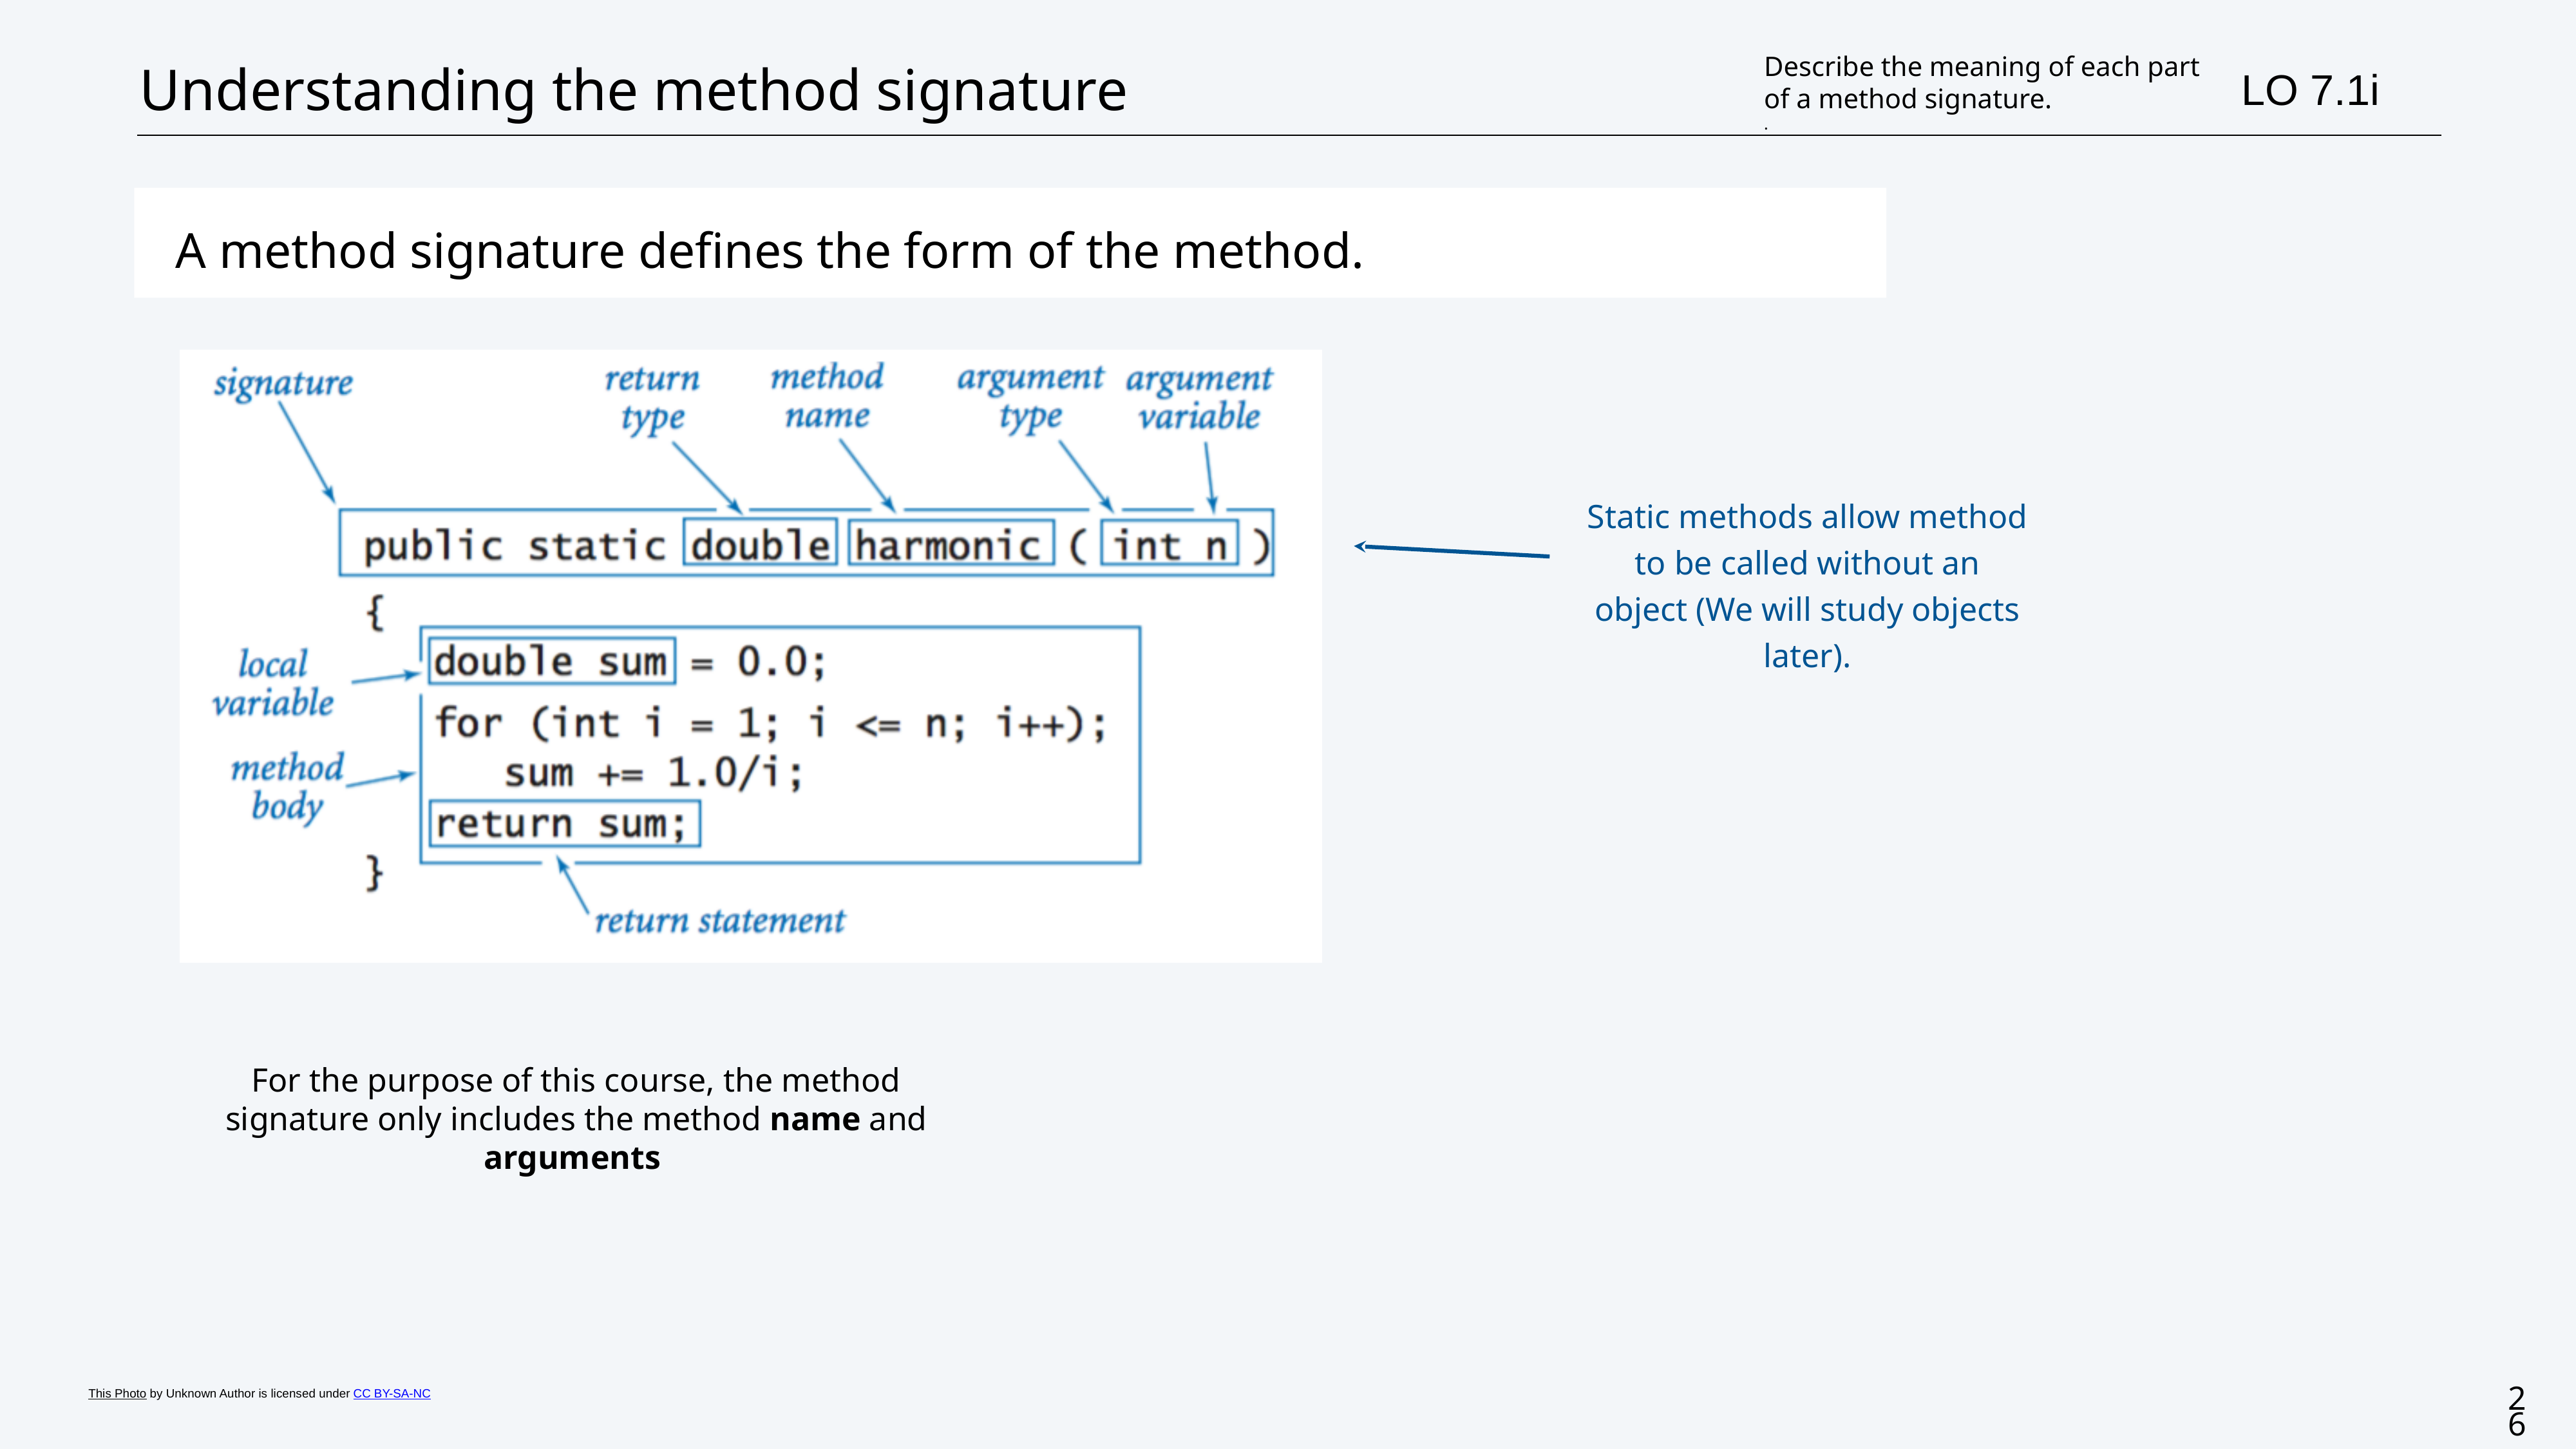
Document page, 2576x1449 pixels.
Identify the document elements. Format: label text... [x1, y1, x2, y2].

text_box This Photo by Unknown Author is licensed under CC BY-SA-NC [82, 1380, 500, 1406]
text_box Static methods allow method to be called without an object (We will study objects later). [1580, 483, 2035, 679]
text_box LO 7.1i [2236, 57, 2525, 119]
slide_number 26 [2503, 1379, 2546, 1426]
text_box [1354, 542, 1363, 551]
text_box For the purpose of this course, the method signature only includes the method name and arguments [203, 1054, 950, 1181]
title Understanding the method signature [133, 39, 2320, 136]
list A method signature defines the form of the method. [133, 187, 1887, 298]
text_box Describe the meaning of each part of a method signature. . [1754, 44, 2217, 138]
picture [180, 350, 1322, 963]
